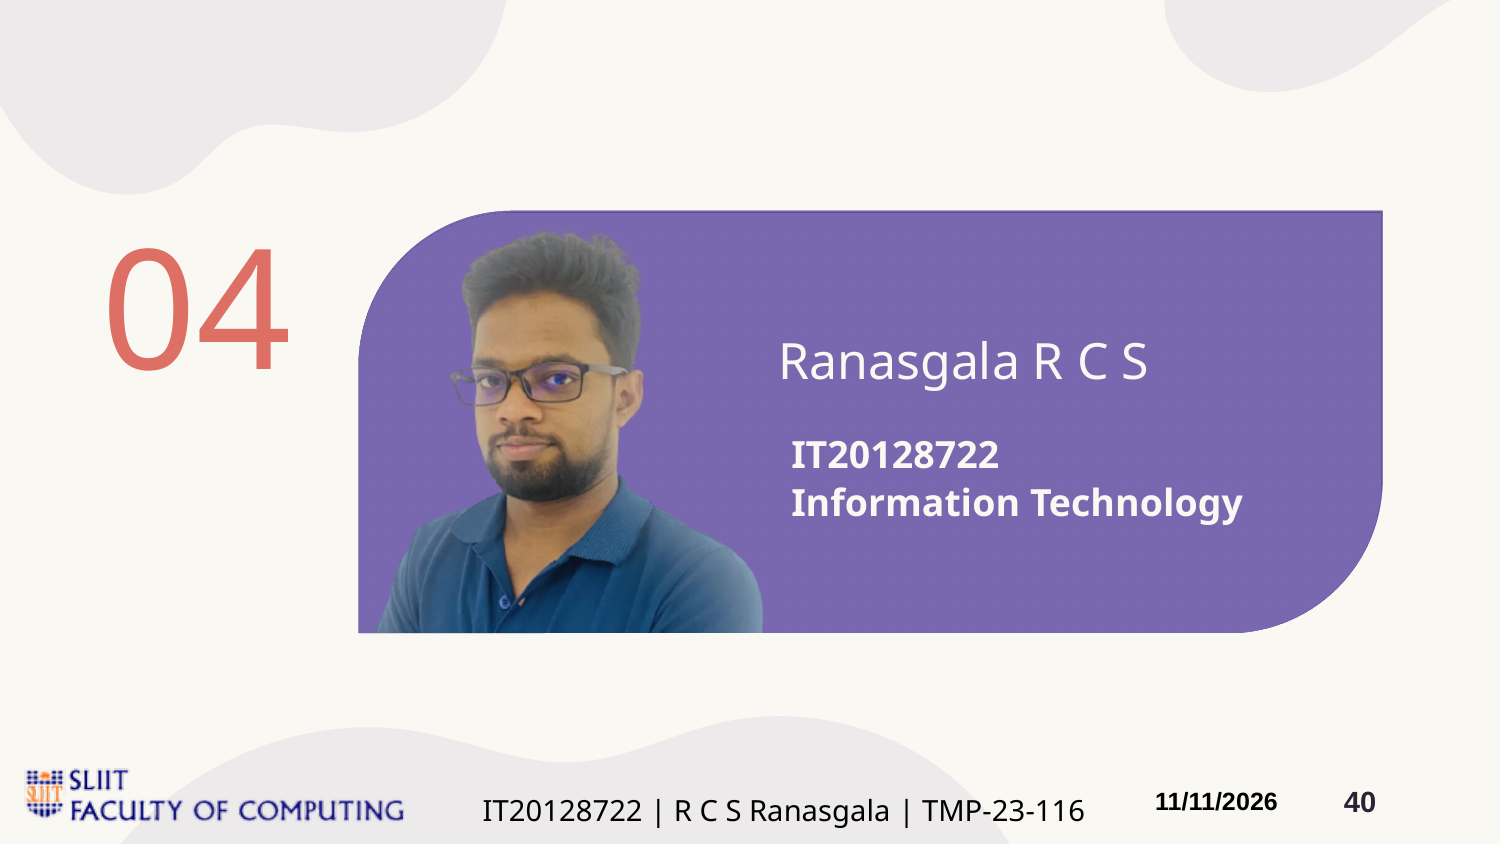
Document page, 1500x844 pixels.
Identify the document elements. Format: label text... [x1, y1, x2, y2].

title 04 [86, 210, 333, 396]
picture [358, 211, 1382, 634]
text_box IT20128722 [1387, 415, 1395, 463]
picture [0, 758, 413, 840]
text_box Information Technology [1387, 463, 1395, 536]
text_box IT20128722 | R C S Ranasgala | TMP-23-116 [420, 785, 1148, 835]
